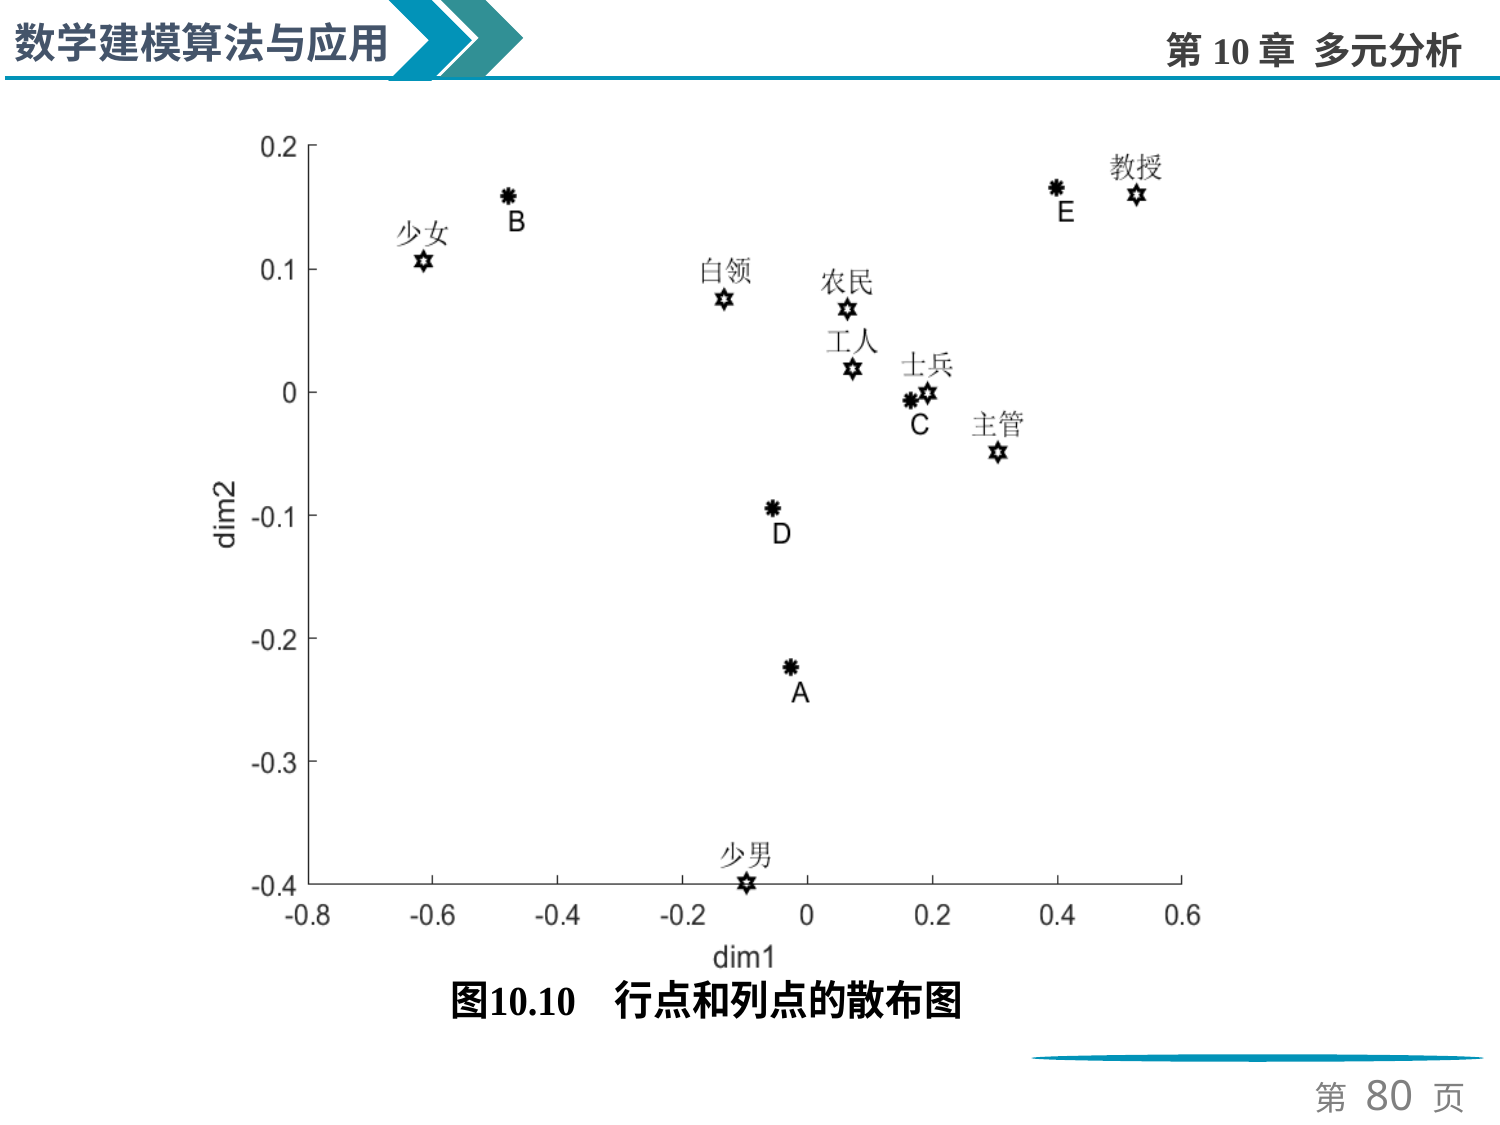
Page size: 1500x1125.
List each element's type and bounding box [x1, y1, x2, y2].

text_box [87, 132, 1326, 1066]
